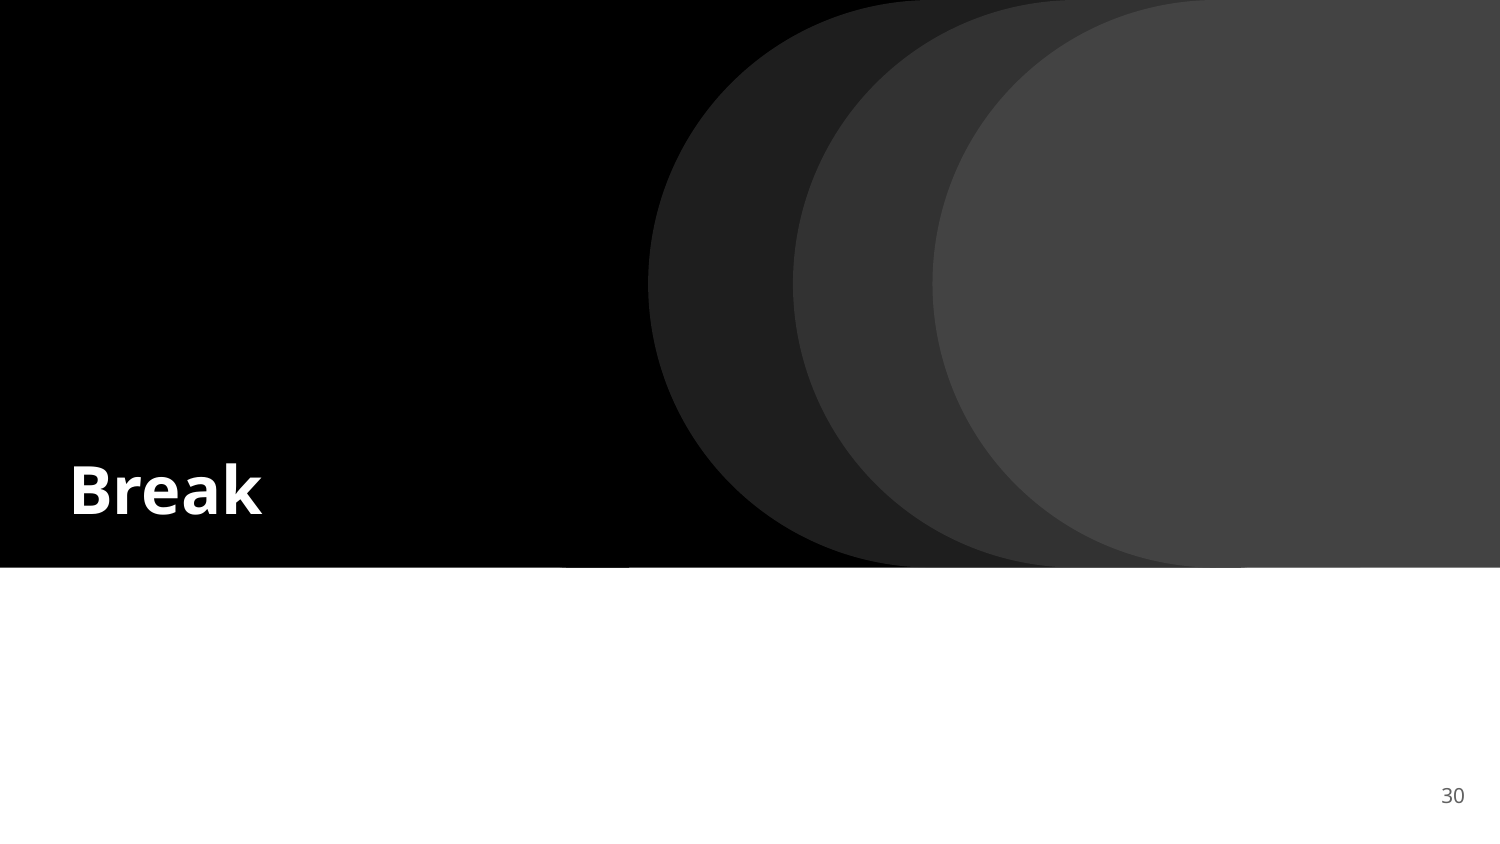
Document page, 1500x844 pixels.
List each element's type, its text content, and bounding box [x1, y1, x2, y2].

slide_number ‹#› [1389, 764, 1480, 830]
title Break [53, 76, 639, 543]
